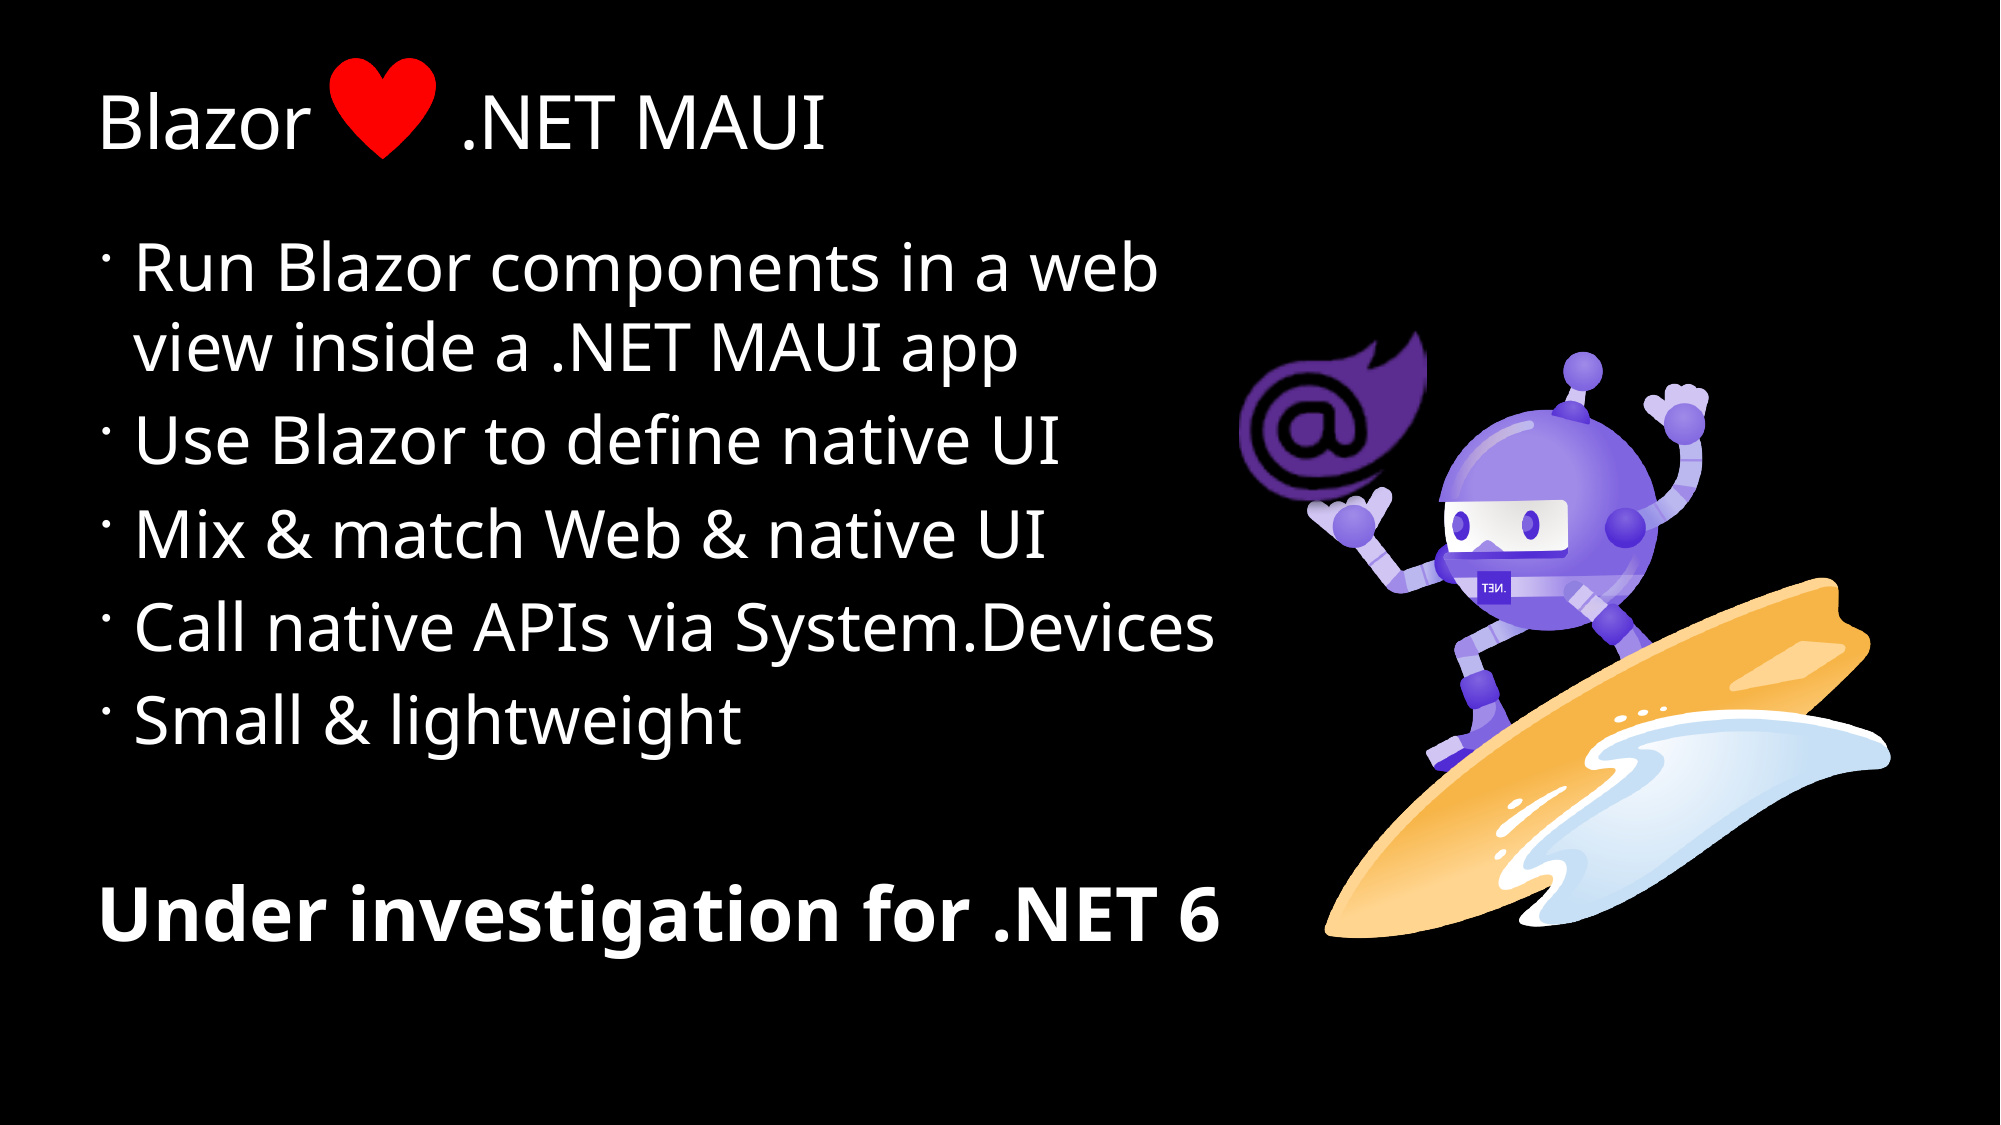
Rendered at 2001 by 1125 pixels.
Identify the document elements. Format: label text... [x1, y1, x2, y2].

title Blazor .NET MAUI [459, 75, 1904, 166]
picture [1239, 323, 1892, 939]
picture [307, 33, 459, 184]
title Blazor .NET MAUI [96, 75, 307, 166]
list Run Blazor components in a web view inside a .NET MAUI app Use Blazor to define native UI Mix & match Web & native UI Call native APIs via System.Devices Small & lightweight Under investigation for .NET 6 [96, 224, 1265, 981]
